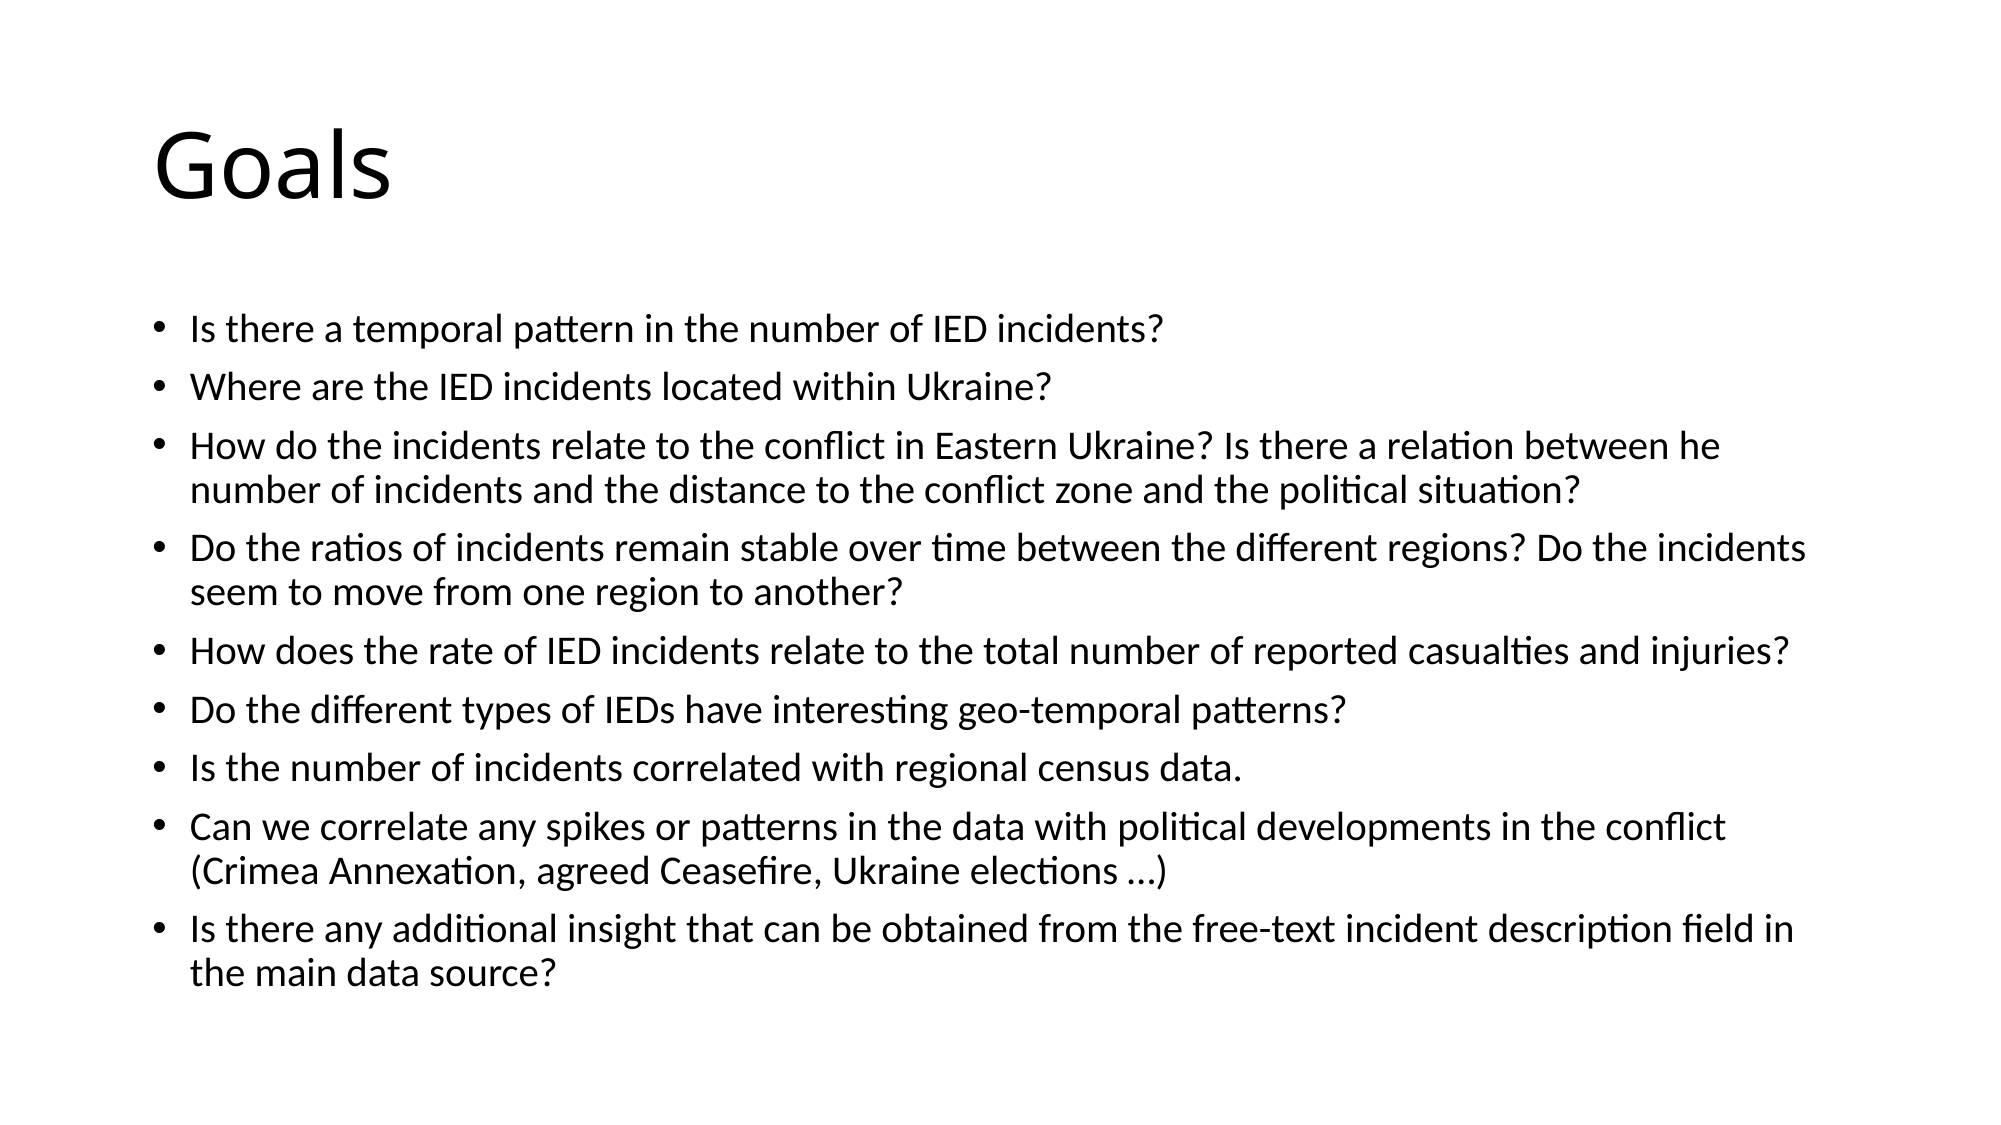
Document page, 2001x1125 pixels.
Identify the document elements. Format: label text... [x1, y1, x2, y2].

title Goals [137, 59, 1863, 278]
list Is there a temporal pattern in the number of IED incidents? Where are the IED incidents located within Ukraine? How do the incidents relate to the conflict in Eastern Ukraine? Is there a relation between he number of incidents and the distance to the conflict zone and the political situation? Do the ratios of incidents remain stable over time between the different regions? Do the incidents seem to move from one region to another? How does the rate of IED incidents relate to the total number of reported casualties and injuries? Do the different types of IEDs have interesting geo-temporal patterns? Is the number of incidents correlated with regional census data. Can we correlate any spikes or patterns in the data with political developments in the conflict (Crimea Annexation, agreed Ceasefire, Ukraine elections …) Is there any additional insight that can be obtained from the free-text incident description field in the main data source? [137, 299, 1863, 1014]
